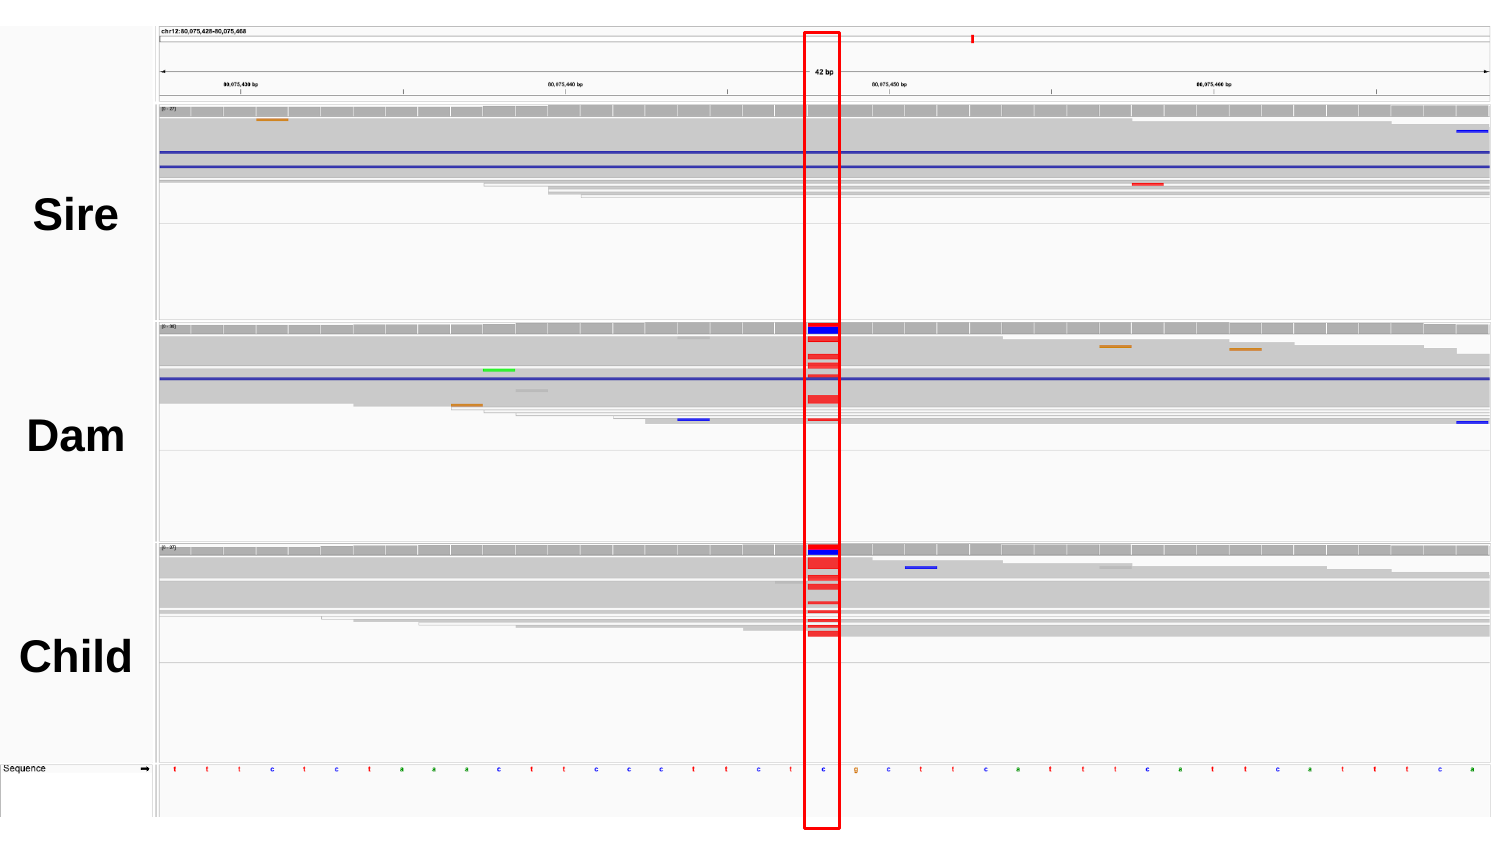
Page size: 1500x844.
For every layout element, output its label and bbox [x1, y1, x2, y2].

picture [0, 26, 1500, 817]
text_box [804, 825, 840, 829]
